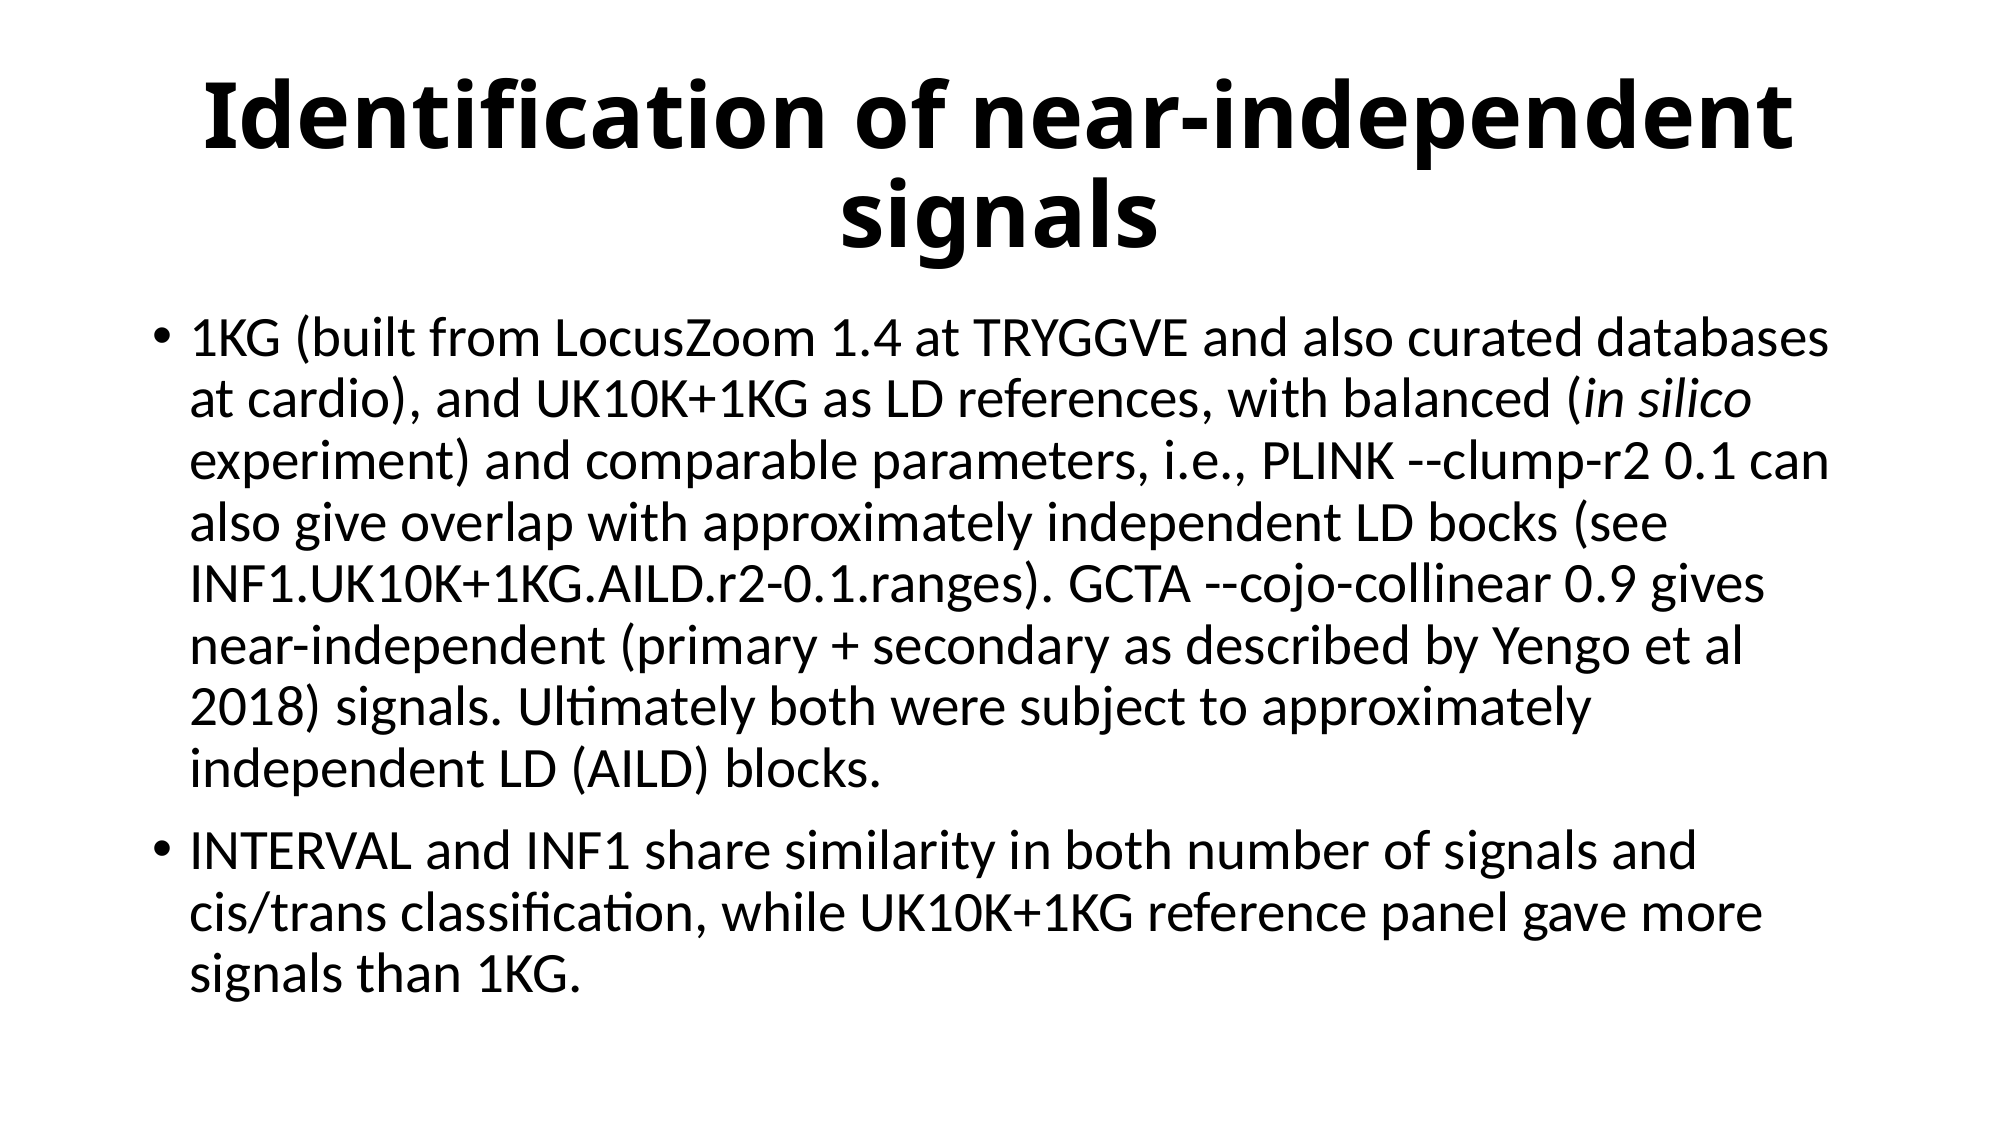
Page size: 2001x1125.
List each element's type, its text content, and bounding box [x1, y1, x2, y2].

list 1KG (built from LocusZoom 1.4 at TRYGGVE and also curated databases at cardio), and UK10K+1KG as LD references, with balanced (in silico experiment) and comparable parameters, i.e., PLINK --clump-r2 0.1 can also give overlap with approximately independent LD bocks (see INF1.UK10K+1KG.AILD.r2-0.1.ranges). GCTA --cojo-collinear 0.9 gives near-independent (primary + secondary as described by Yengo et al 2018) signals. Ultimately both were subject to approximately independent LD (AILD) blocks. INTERVAL and INF1 share similarity in both number of signals and cis/trans classification, while UK10K+1KG reference panel gave more signals than 1KG. [137, 299, 1863, 1014]
title Identification of near-independent signals [137, 59, 1863, 278]
